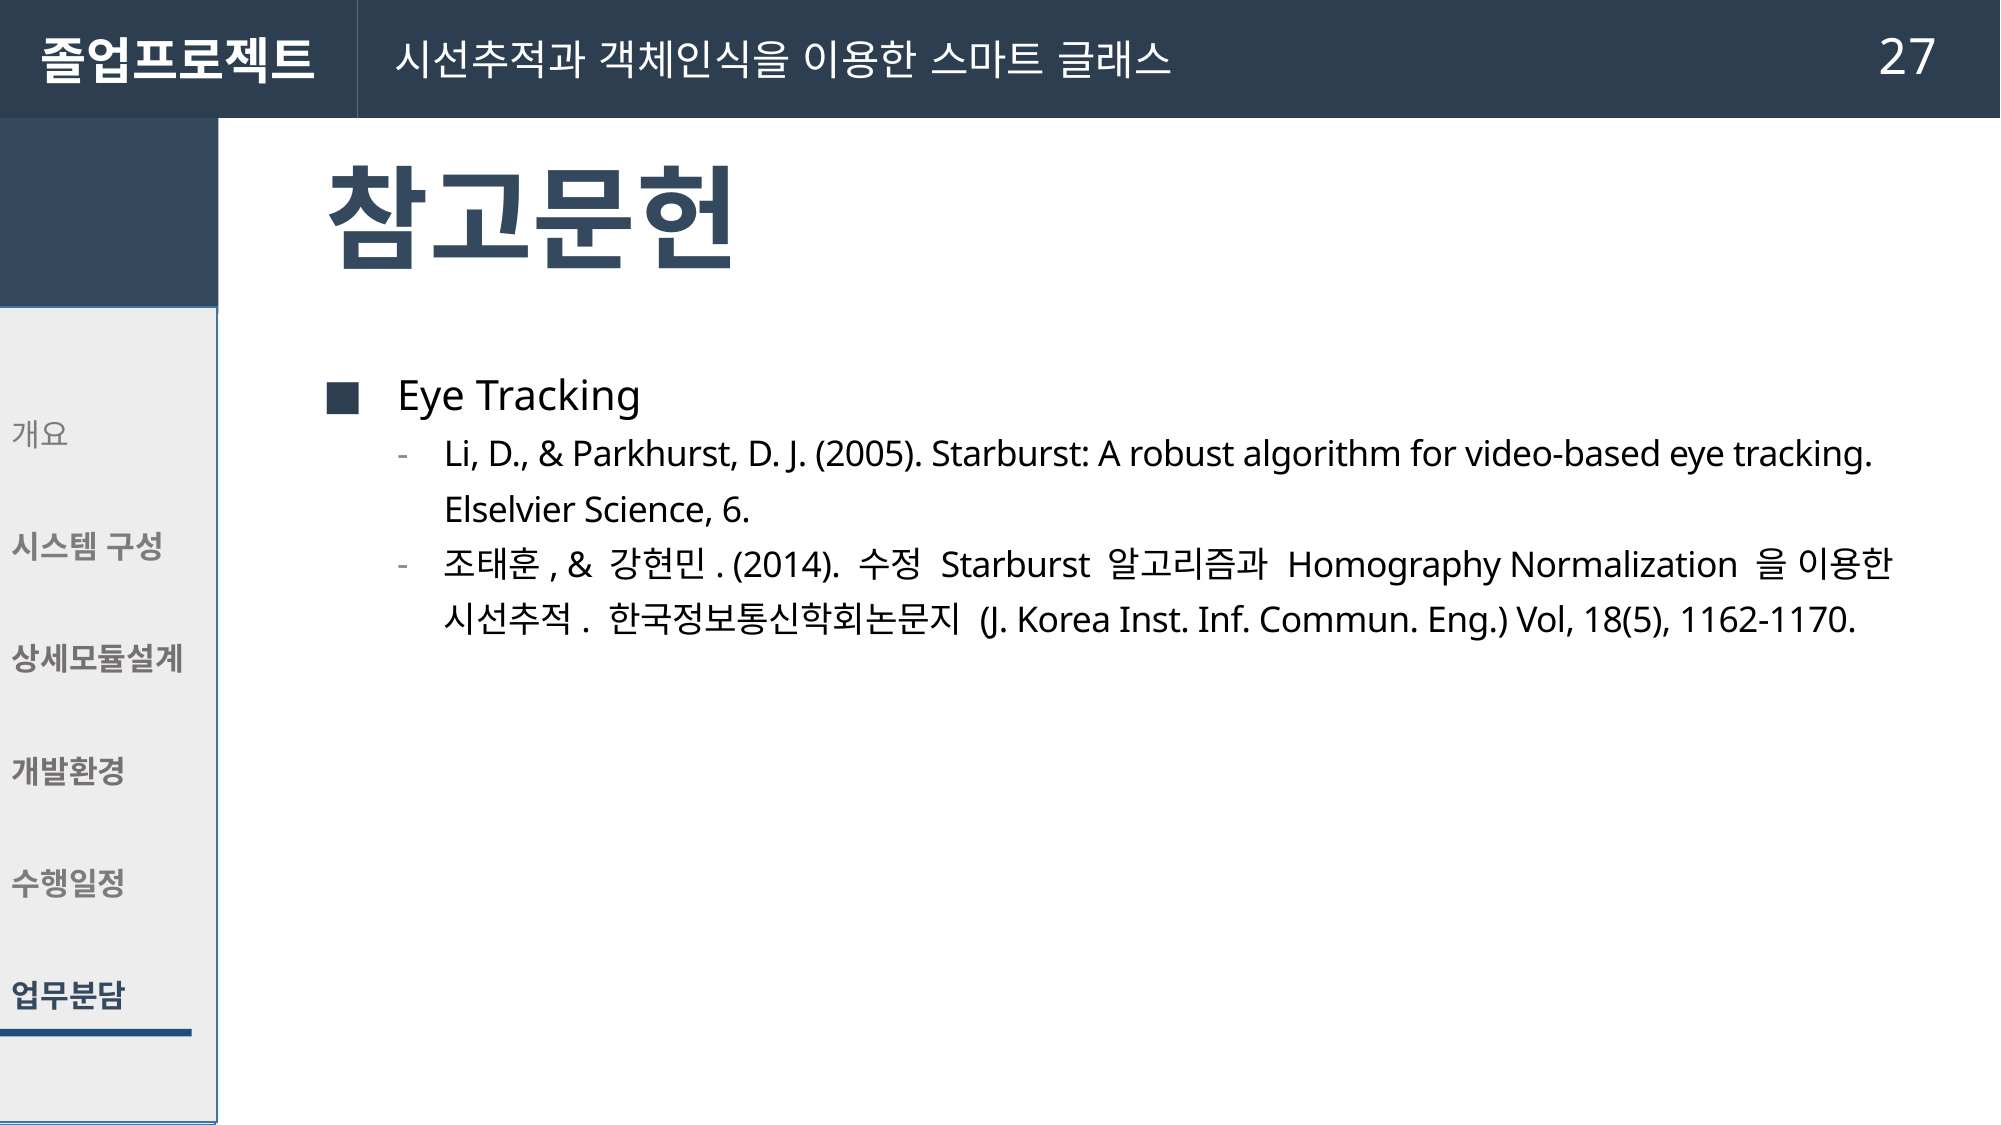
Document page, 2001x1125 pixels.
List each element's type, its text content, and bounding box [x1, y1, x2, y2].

text_box [0, 1028, 193, 1037]
list 시선추적과 객체인식을 이용한 스마트 글래스 [358, 0, 1816, 119]
list 졸업프로젝트 [0, 0, 358, 119]
text_box 개요 시스템 구성 상세모듈설계 개발환경 수행일정 업무분담 [0, 306, 218, 1123]
title 참고문헌 [310, 118, 1908, 314]
list Eye Tracking Li, D., & Parkhurst, D. J. (2005). Starburst: A robust algorithm for video-based eye tracking. Elselvier Science, 6. 조태훈, & 강현민. (2014). 수정 Starburst 알고리즘과 Homography Normalization 을 이용한 시선추적. 한국정보통신학회논문지 (J. Korea Inst. Inf. Commun. Eng.) Vol, 18(5), 1162-1170. [308, 346, 1977, 735]
